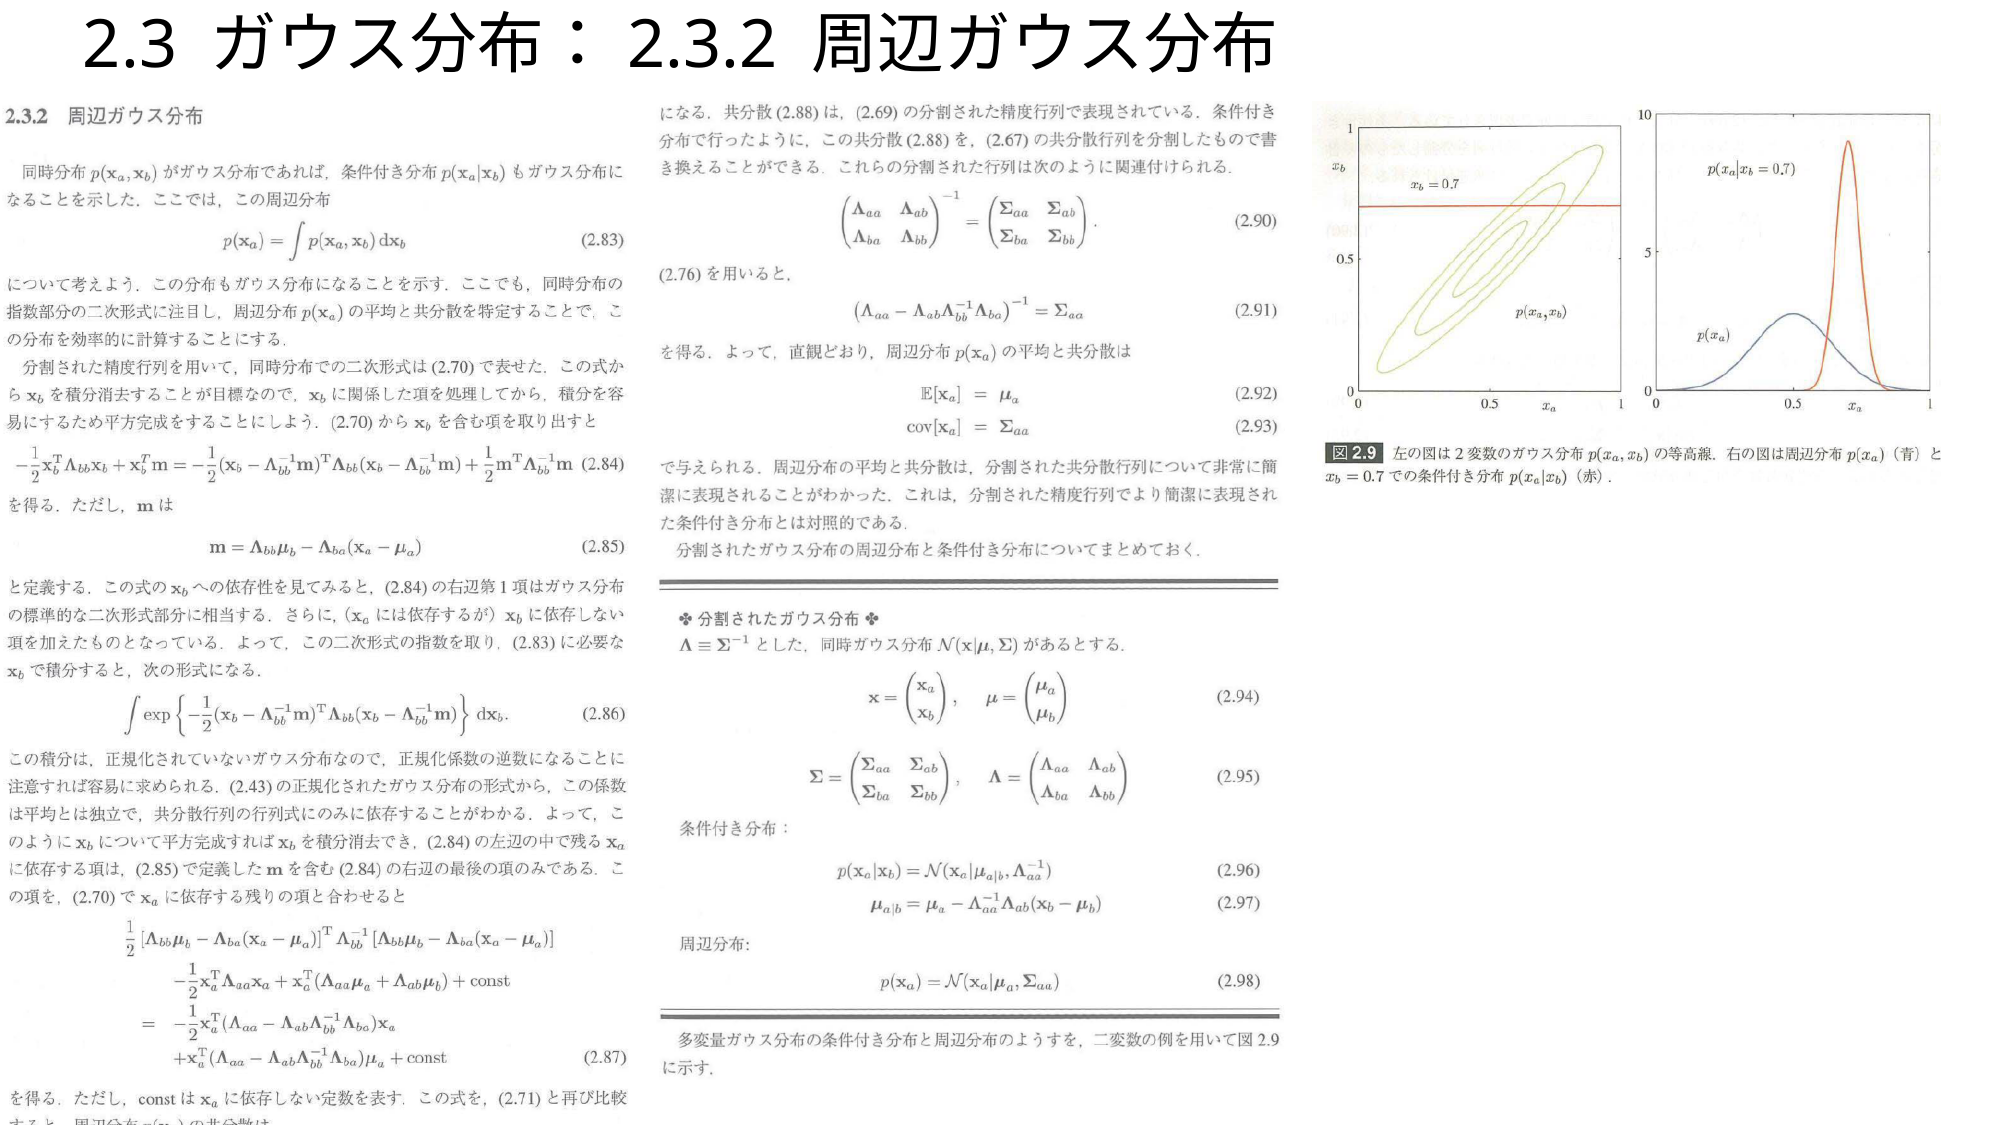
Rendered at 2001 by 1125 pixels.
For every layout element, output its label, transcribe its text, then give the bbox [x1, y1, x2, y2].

picture [0, 269, 629, 1125]
title 2.3 ガウス分布：2.3.2 周辺ガウス分布 [67, 11, 1793, 80]
picture [1312, 101, 1941, 486]
picture [656, 101, 1285, 1080]
picture [0, 101, 629, 266]
